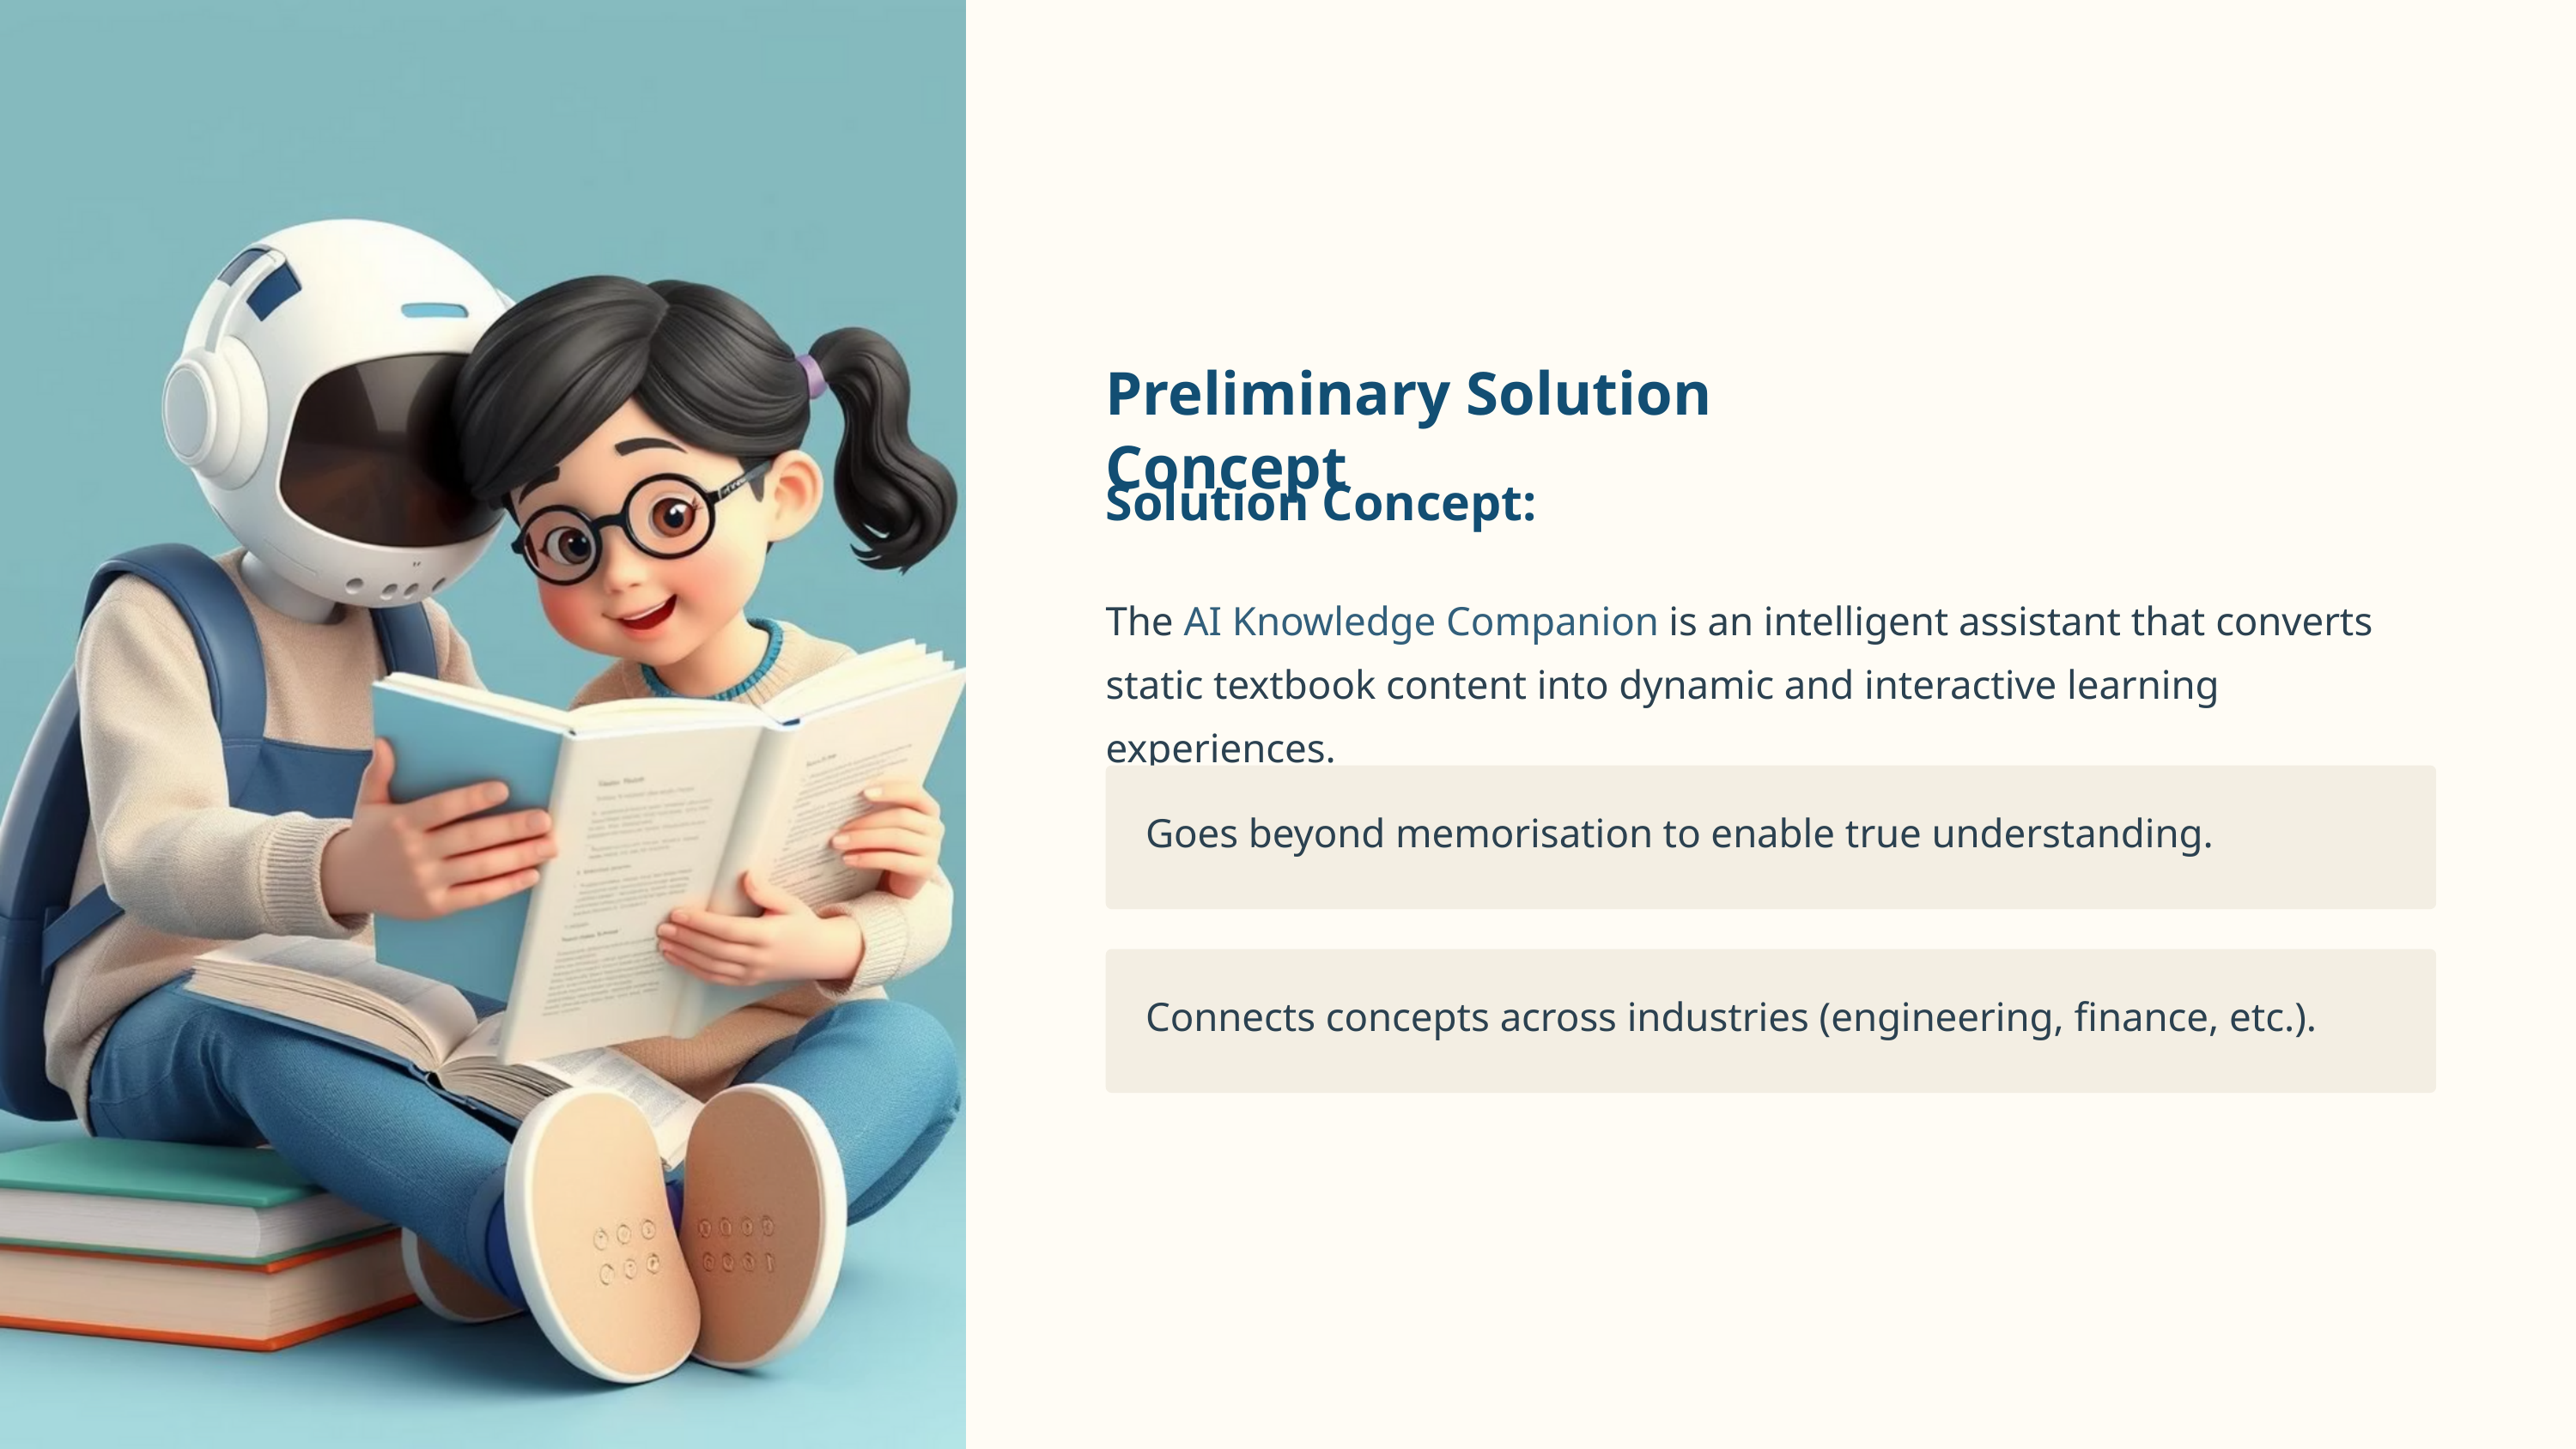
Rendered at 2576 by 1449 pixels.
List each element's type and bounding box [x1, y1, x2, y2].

text_box [0, 0, 967, 1449]
text_box [1105, 949, 2437, 1094]
text_box [1105, 765, 2437, 910]
text_box [967, 0, 2576, 1449]
